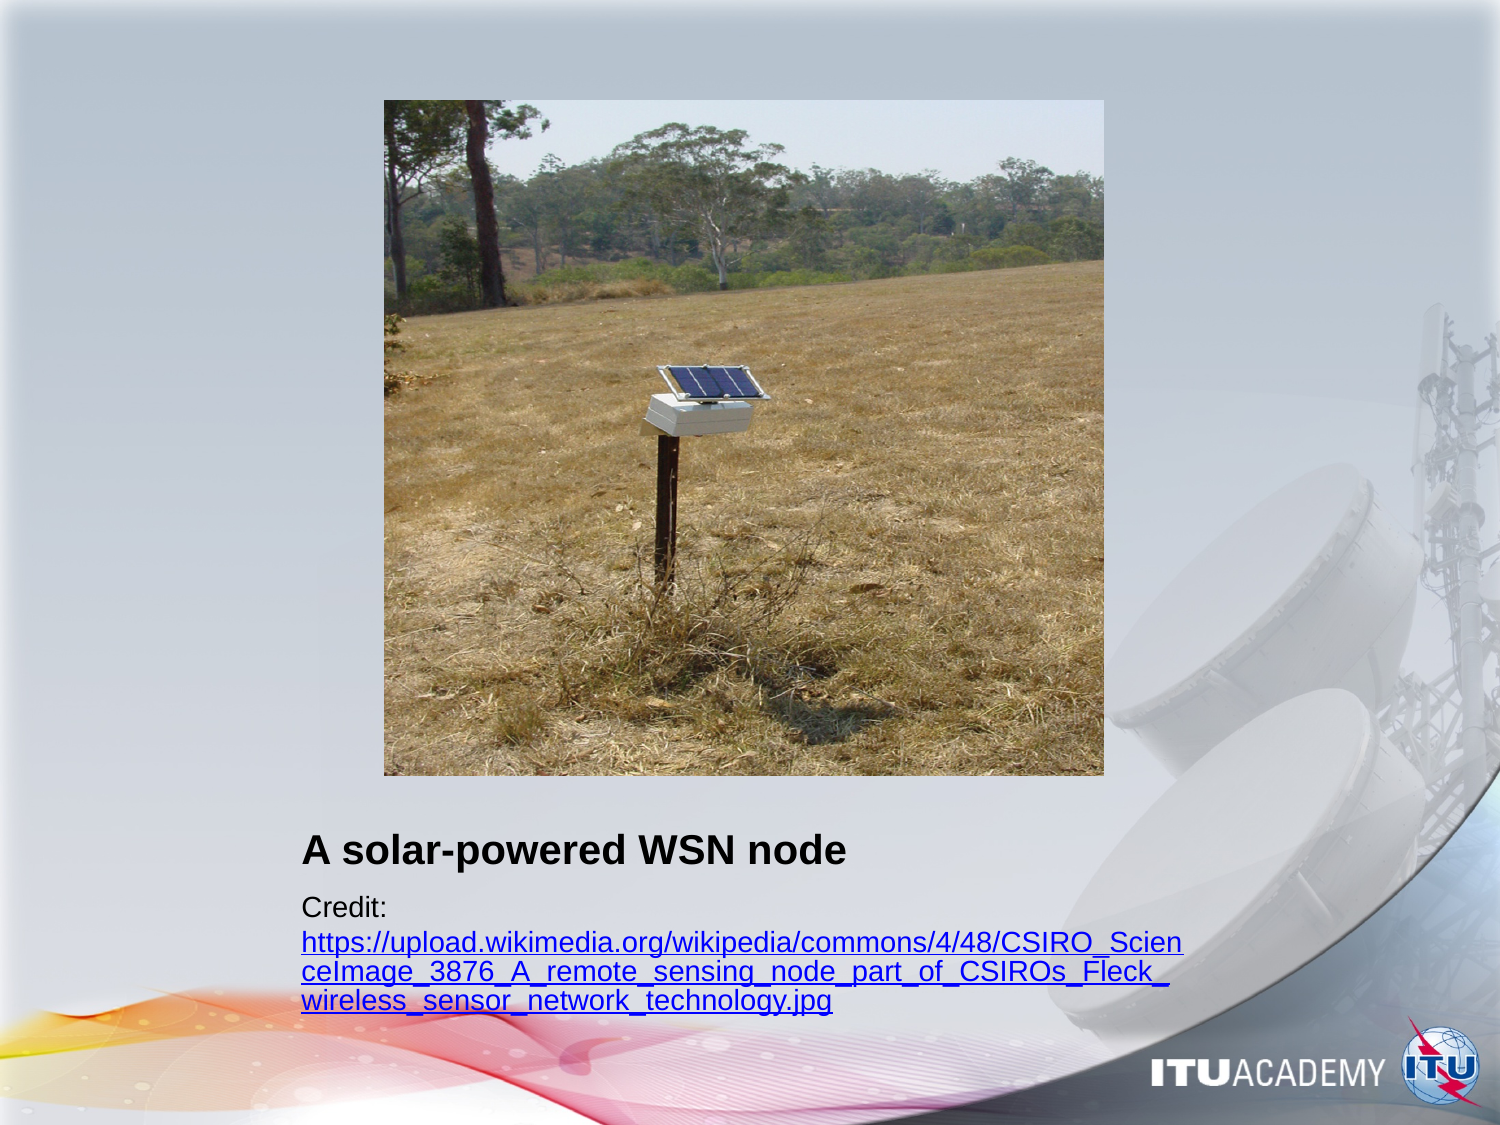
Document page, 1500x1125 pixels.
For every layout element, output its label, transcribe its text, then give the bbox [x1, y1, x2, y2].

title A solar-powered WSN node [293, 786, 1195, 879]
picture [0, 0, 1500, 1125]
list Credit: https://upload.wikimedia.org/wikipedia/commons/4/48/CSIRO_ScienceImage_3876_A_remote_sensing_node_part_of_CSIROs_Fleck_wireless_sensor_network_technology.jpg [293, 879, 1195, 1013]
